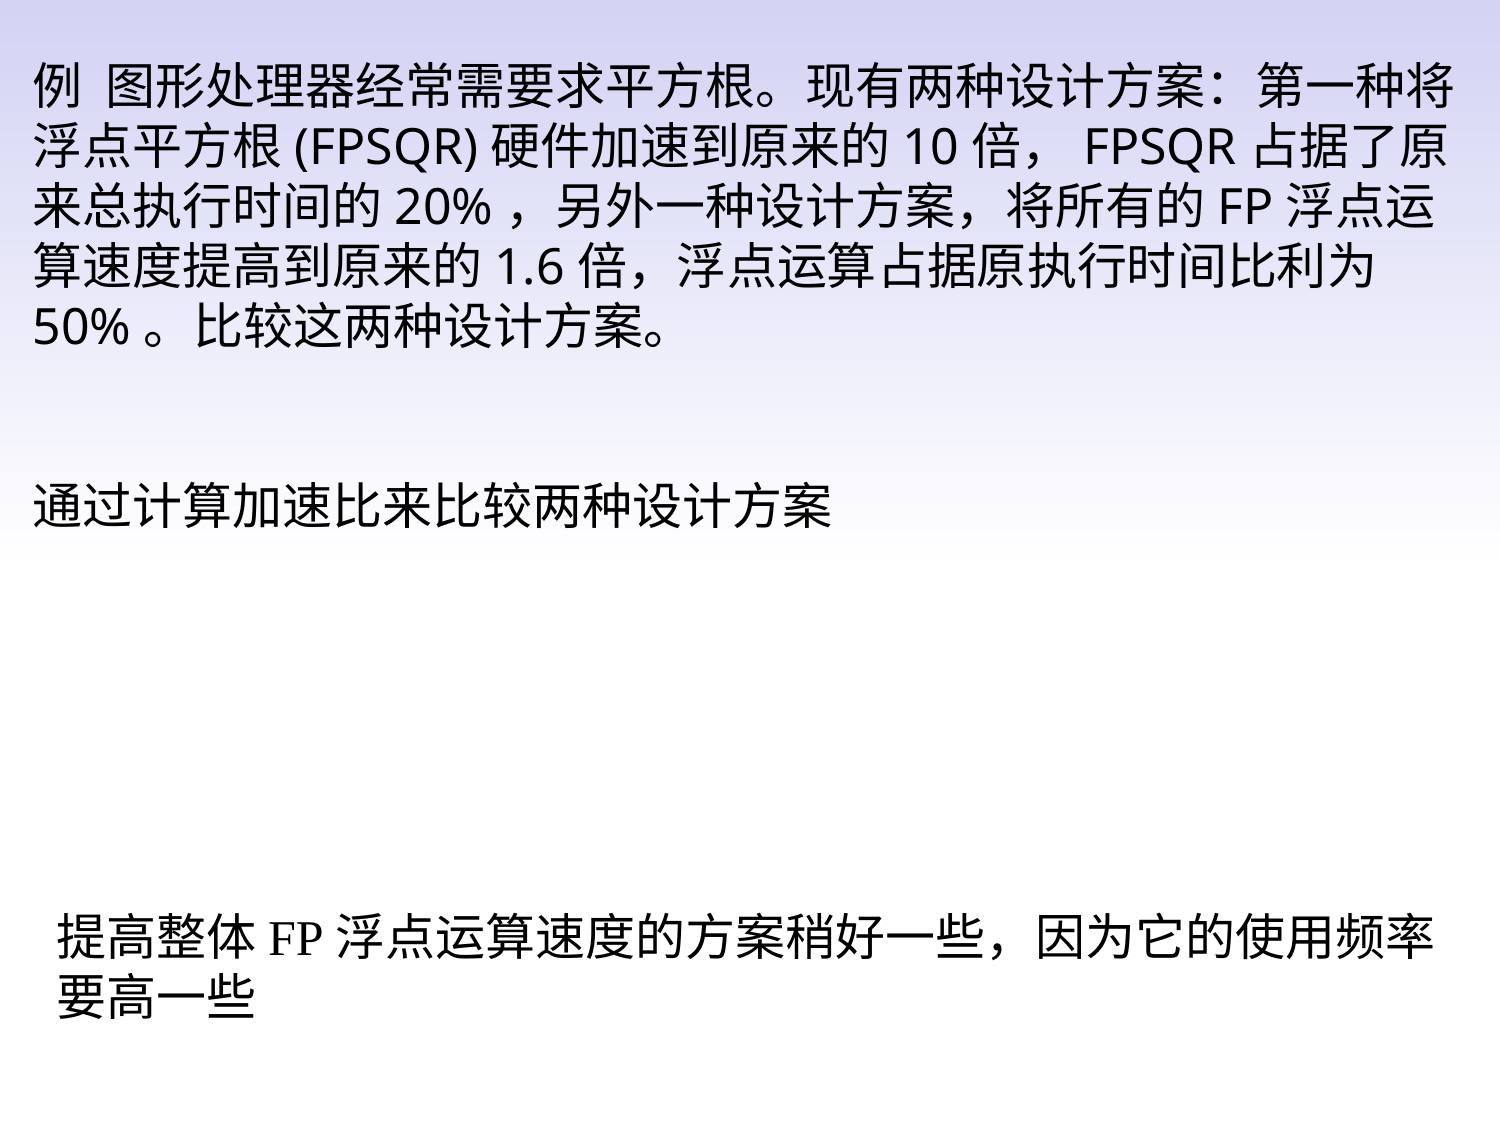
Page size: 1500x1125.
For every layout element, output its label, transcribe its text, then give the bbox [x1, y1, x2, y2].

text_box 提高整体FP浮点运算速度的方案稍好一些，因为它的使用频率要高一些 [41, 897, 1485, 1033]
